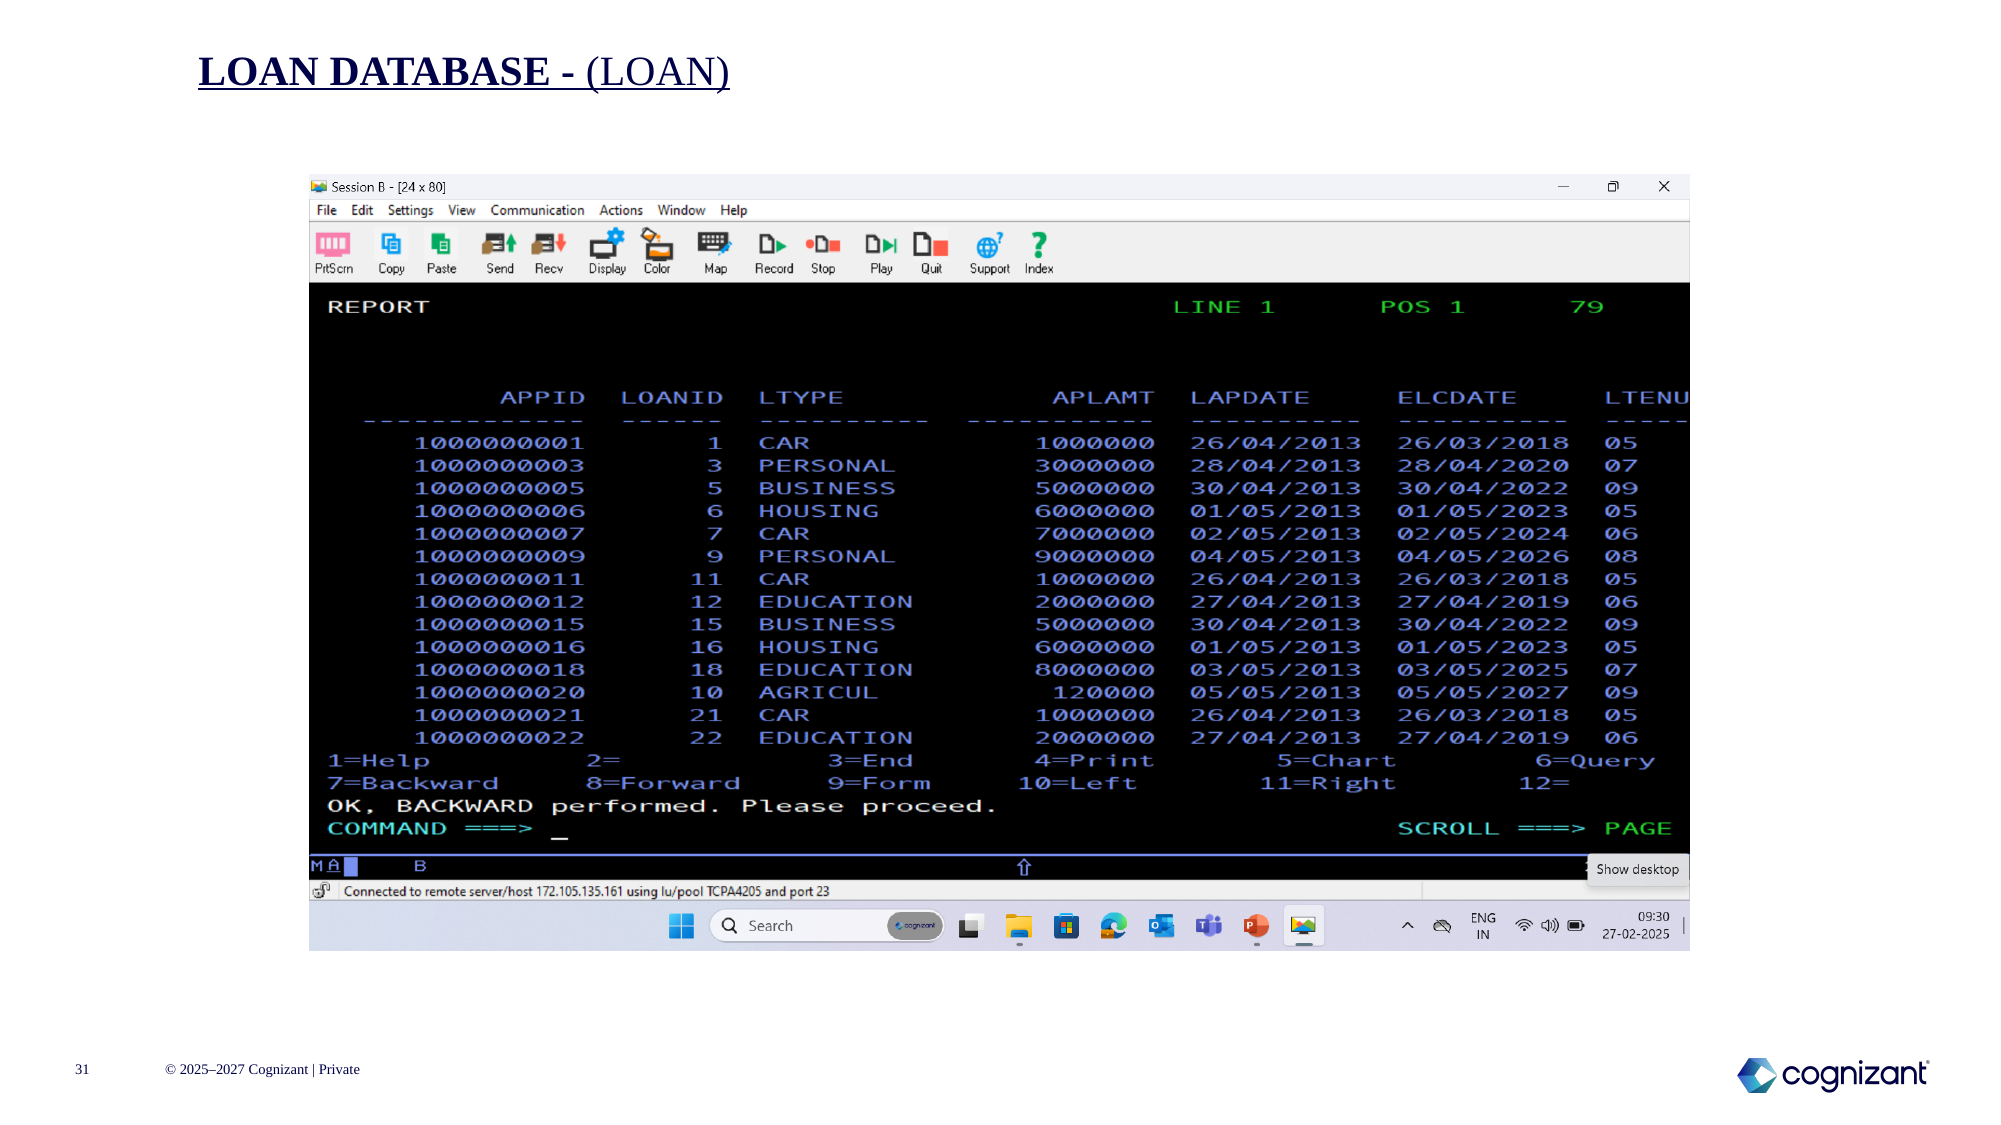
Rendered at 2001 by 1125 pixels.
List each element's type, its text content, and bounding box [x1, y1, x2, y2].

footer © 2025–2027 Cognizant | Private [165, 1050, 456, 1088]
picture [309, 173, 1691, 952]
slide_number 31 [75, 1050, 135, 1088]
text_box LOAN DATABASE - (LOAN) [198, 49, 1408, 95]
picture [1737, 1058, 1930, 1093]
